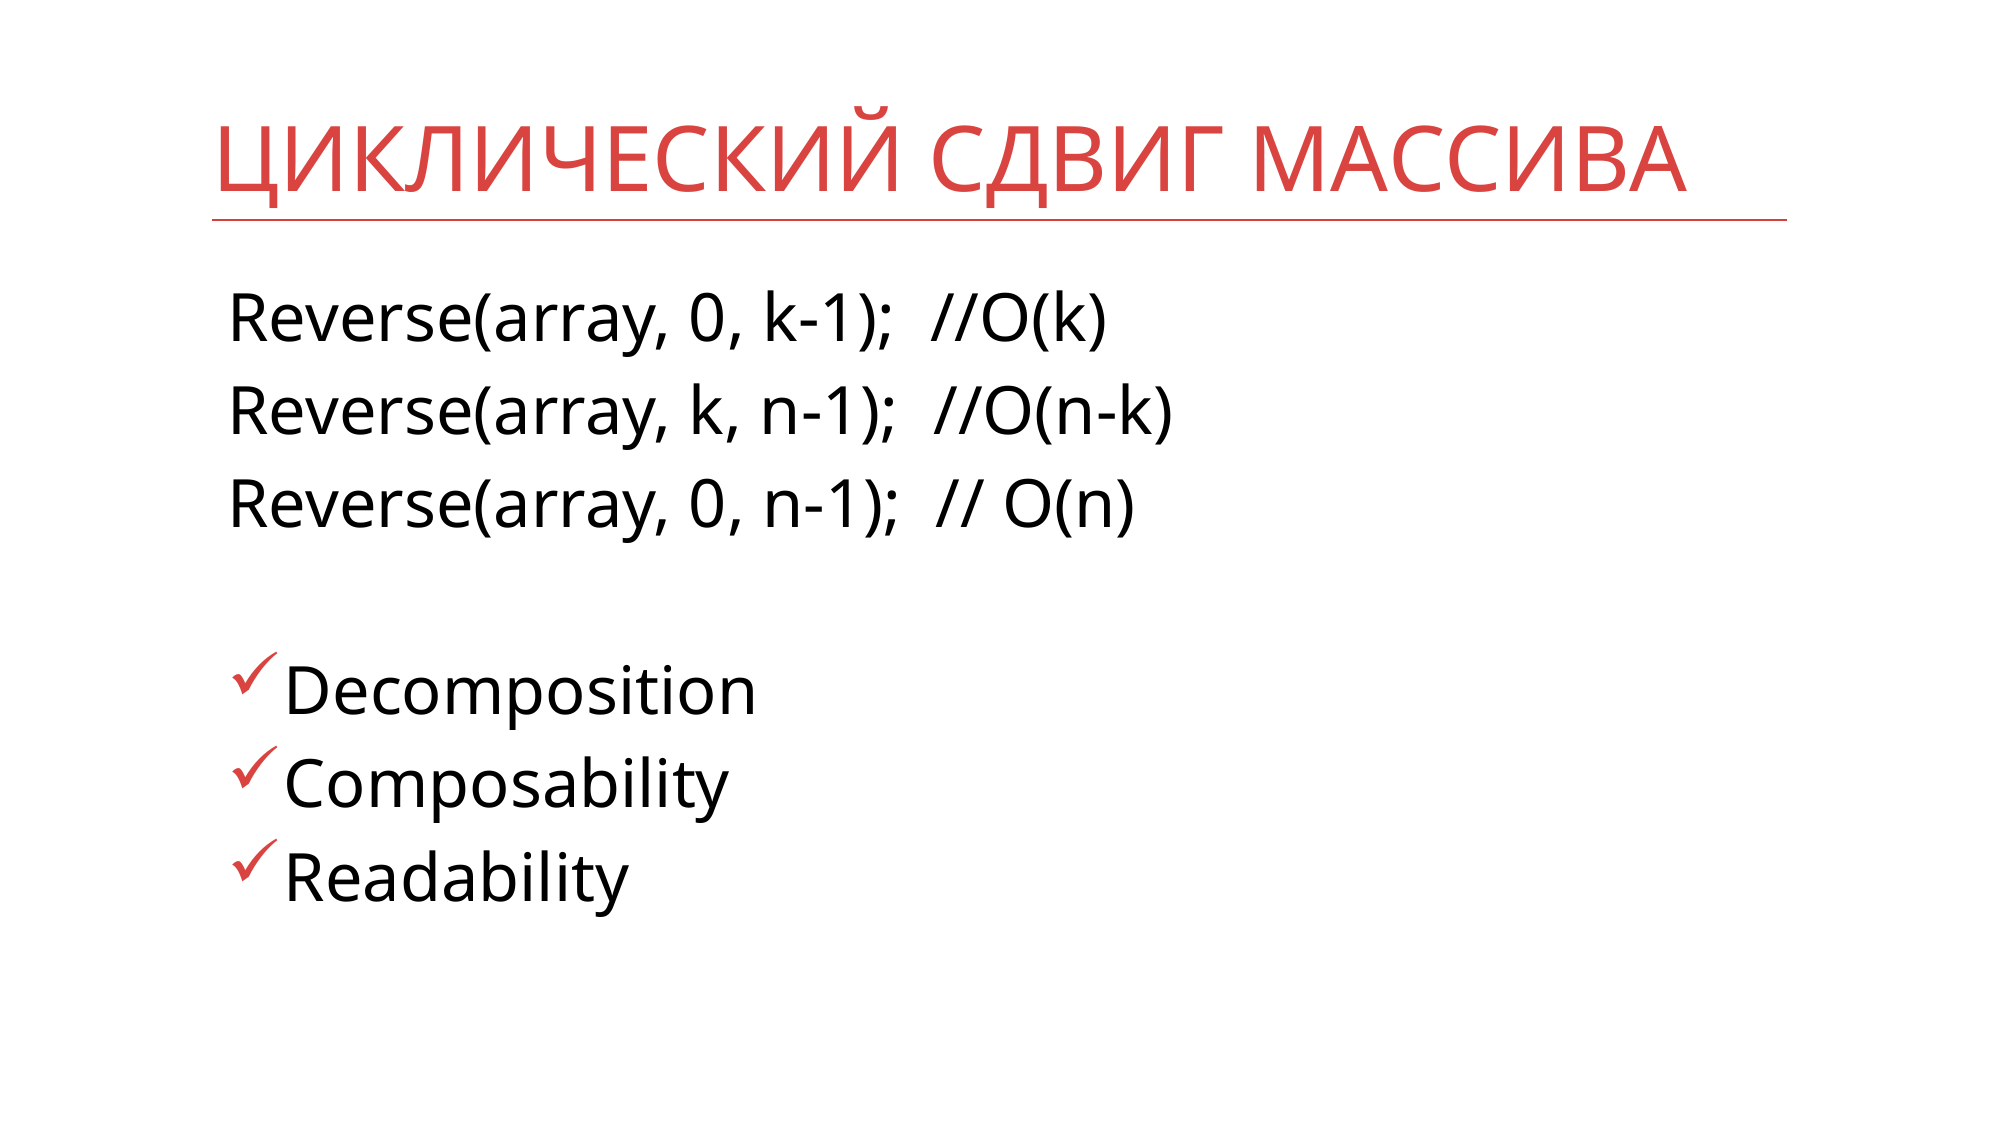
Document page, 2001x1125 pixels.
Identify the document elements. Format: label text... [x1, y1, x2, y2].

list Reverse(array, 0, k-1); //O(k) Reverse(array, k, n-1); //O(n-k) Reverse(array, 0, n-1); // O(n) Decomposition Composability Readability [212, 267, 1788, 1035]
title Циклический сдвиг массива [212, 90, 1788, 220]
